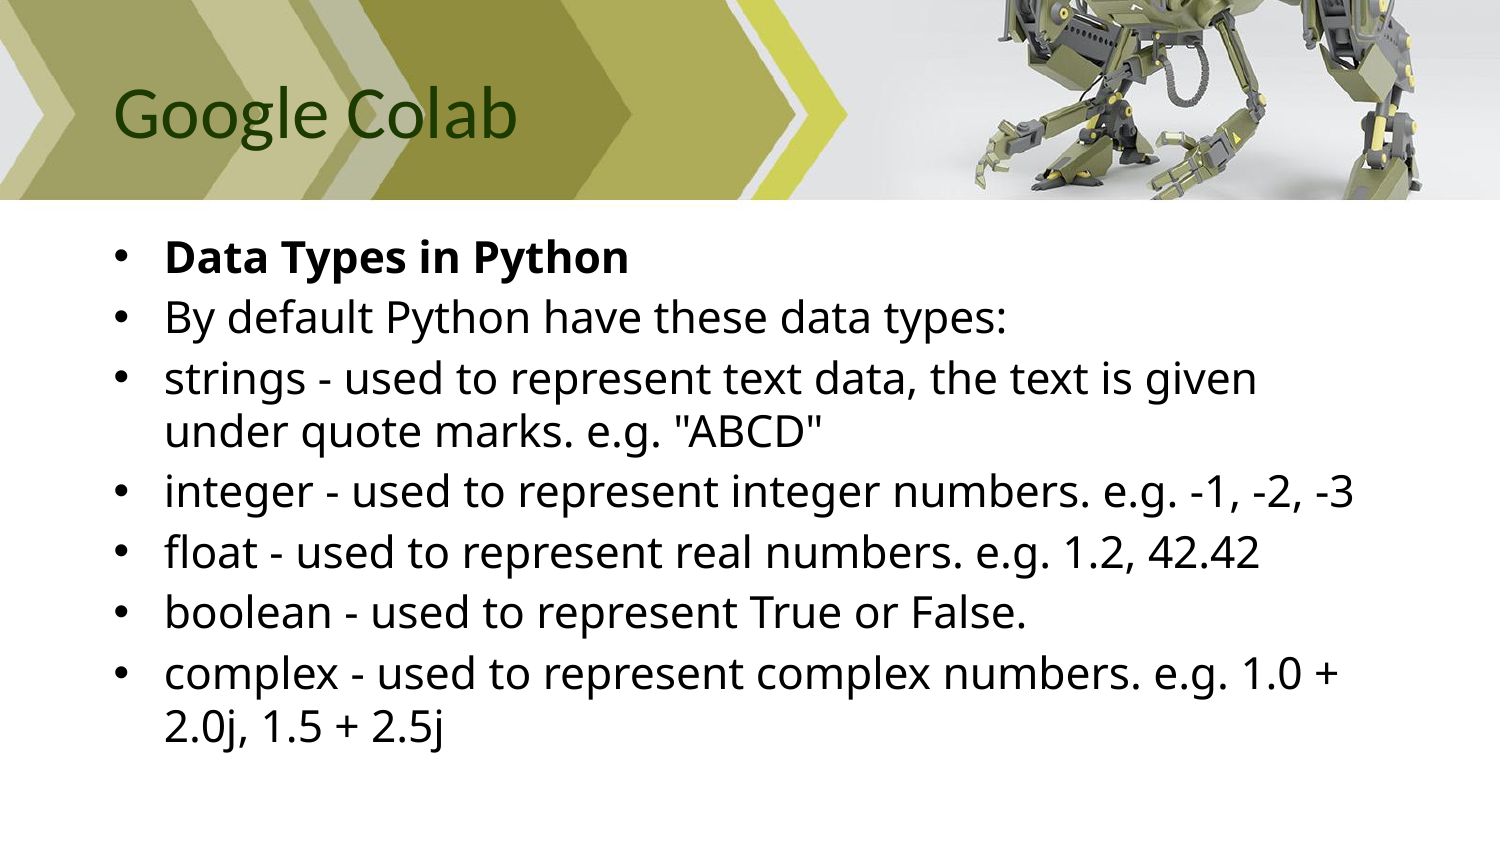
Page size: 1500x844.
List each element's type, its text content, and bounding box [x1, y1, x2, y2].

list Data Types in Python By default Python have these data types: strings - used to represent text data, the text is given under quote marks. e.g. "ABCD" integer - used to represent integer numbers. e.g. -1, -2, -3 float - used to represent real numbers. e.g. 1.2, 42.42 boolean - used to represent True or False. complex - used to represent complex numbers. e.g. 1.0 + 2.0j, 1.5 + 2.5j [98, 221, 1402, 798]
title Google Colab [98, 46, 1402, 172]
picture [0, 0, 1500, 844]
